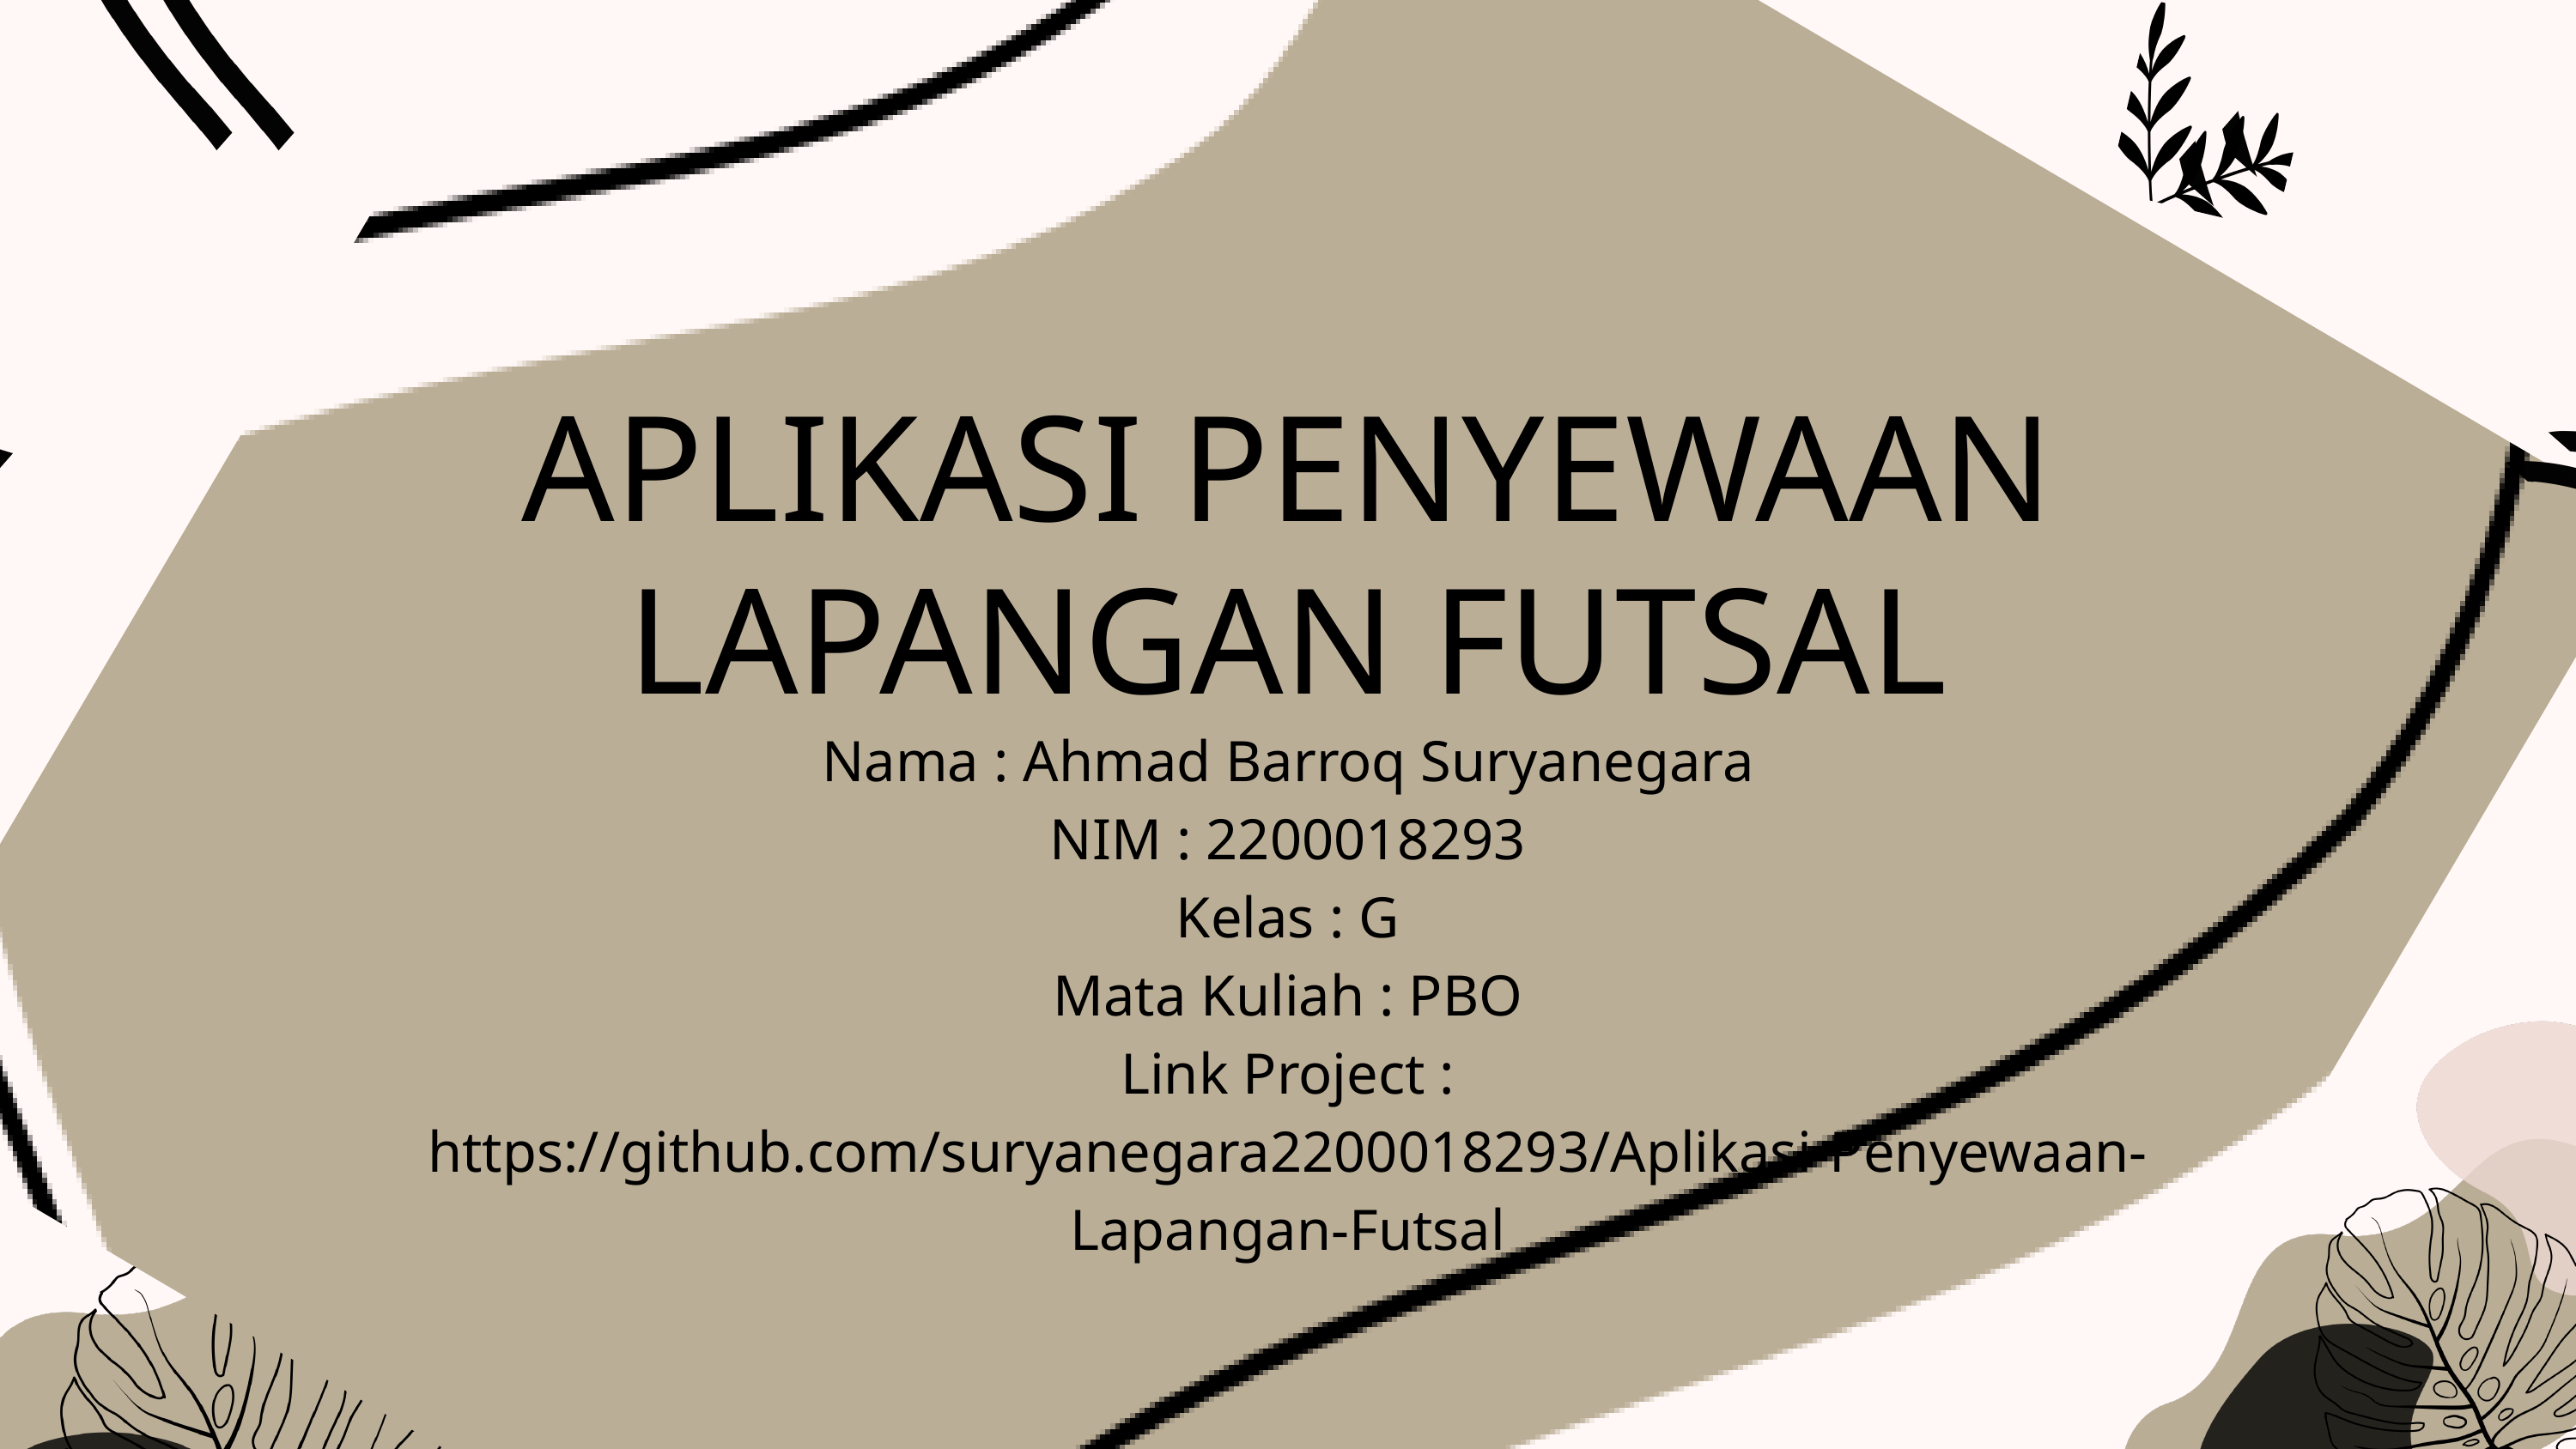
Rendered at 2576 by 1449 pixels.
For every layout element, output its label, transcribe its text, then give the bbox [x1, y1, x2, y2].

text_box [2107, 0, 2290, 219]
text_box APLIKASI PENYEWAAN LAPANGAN FUTSAL [325, 378, 2251, 724]
text_box [2111, 1007, 2576, 1449]
text_box Nama : Ahmad Barroq Suryanegara NIM : 2200018293 Kelas : G Mata Kuliah : PBO Link Project : https://github.com/suryanegara2200018293/Aplikasi-Penyewaan-Lapangan-Futsal [416, 714, 2159, 1261]
text_box [0, 1188, 443, 1449]
text_box [0, 0, 337, 469]
text_box [0, 0, 2576, 1449]
text_box [2171, 0, 2576, 524]
text_box [0, 0, 275, 397]
